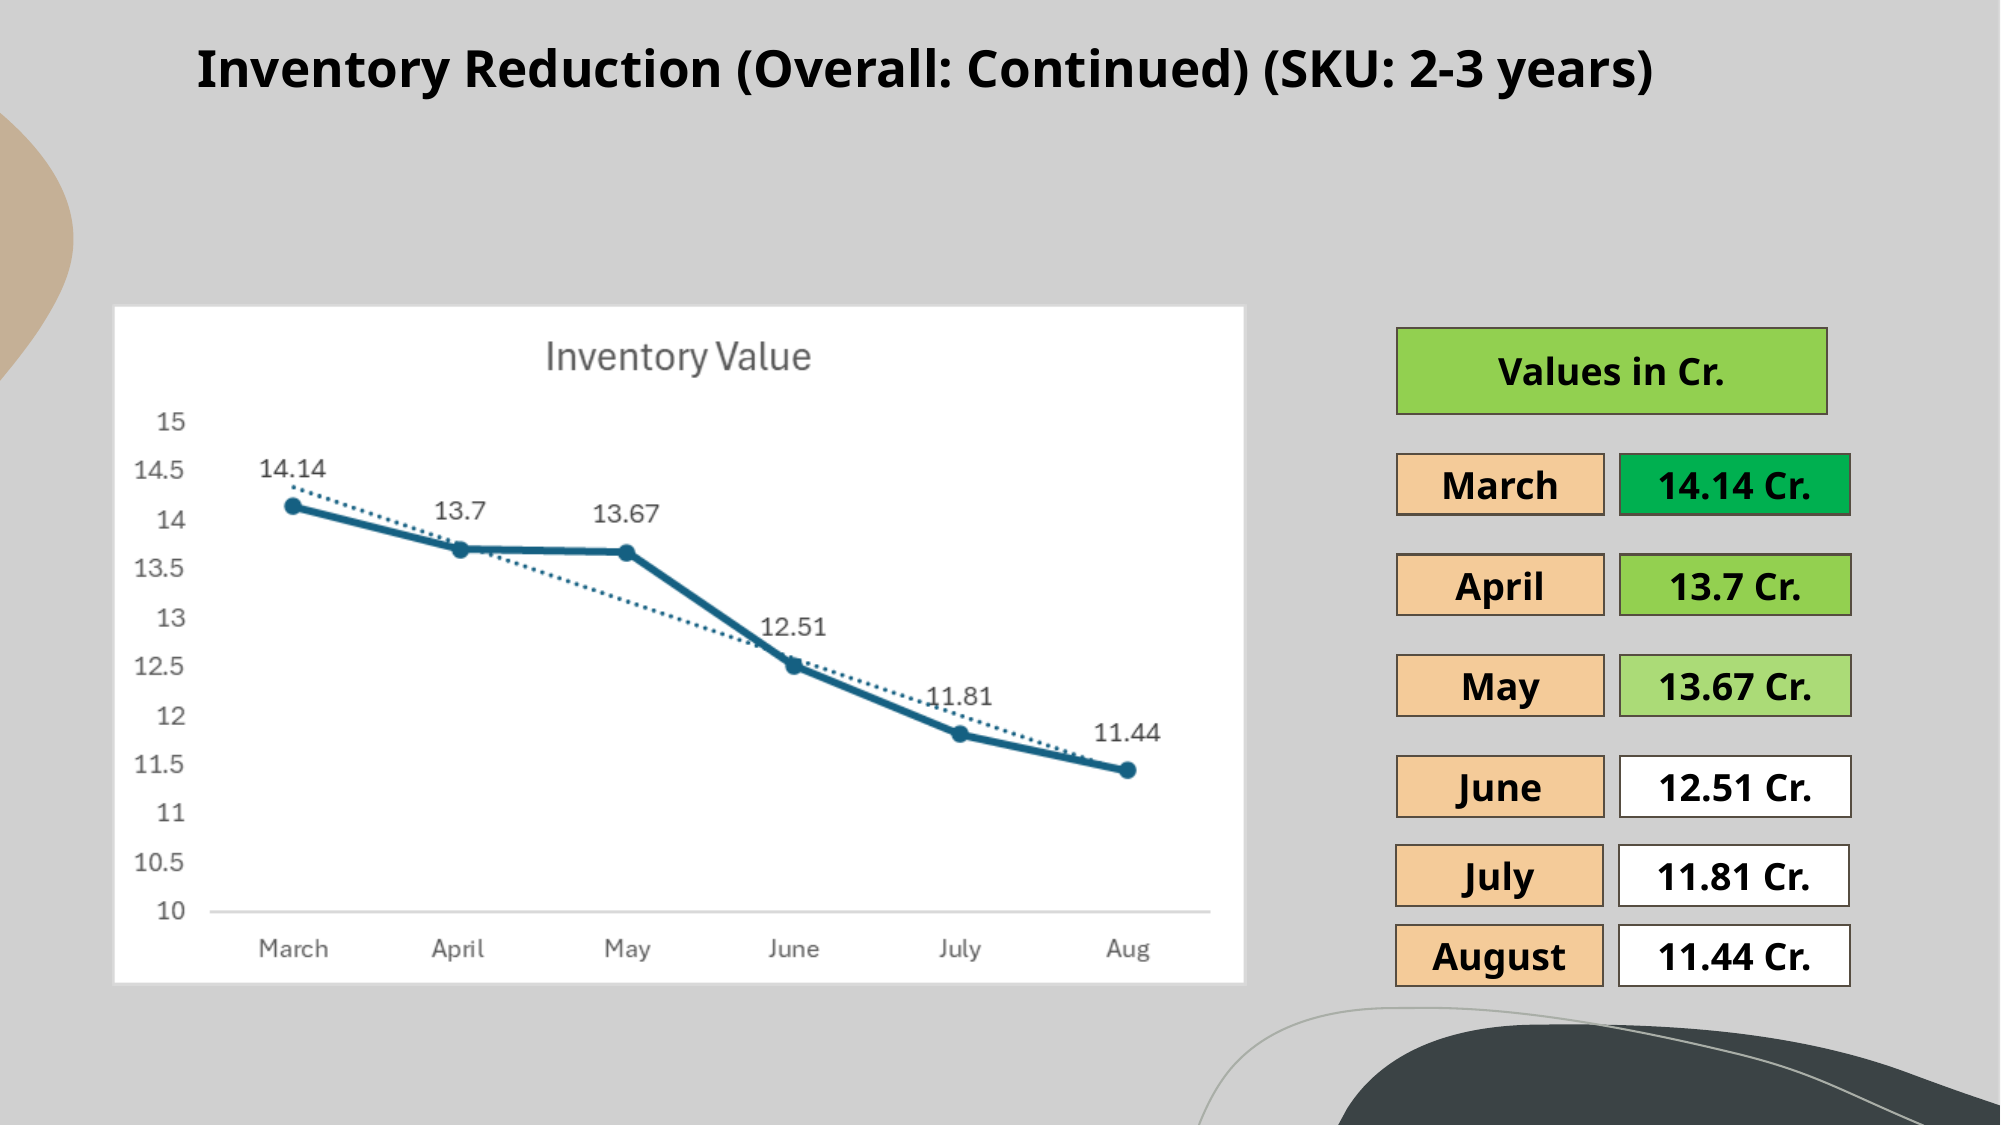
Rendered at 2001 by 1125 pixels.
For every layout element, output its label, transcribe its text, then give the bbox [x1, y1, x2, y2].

text_box June [1396, 755, 1605, 818]
text_box August [1395, 924, 1604, 987]
text_box 11.44 Cr. [1618, 924, 1851, 987]
text_box 14.14 Cr. [1619, 453, 1851, 516]
text_box 13.67 Cr. [1619, 654, 1852, 717]
title Inventory Reduction (Overall: Continued) (SKU: 2-3 years) [182, 17, 1827, 124]
picture [0, 0, 2001, 1125]
text_box 11.81 Cr. [1618, 844, 1850, 907]
text_box 13.7 Cr. [1619, 553, 1852, 616]
text_box May [1396, 654, 1605, 717]
text_box 12.51 Cr. [1619, 755, 1852, 818]
text_box Values in Cr. [1396, 327, 1828, 415]
text_box April [1396, 553, 1605, 616]
picture [1201, 1009, 1582, 1125]
text_box March [1396, 453, 1605, 516]
text_box July [1395, 844, 1604, 907]
